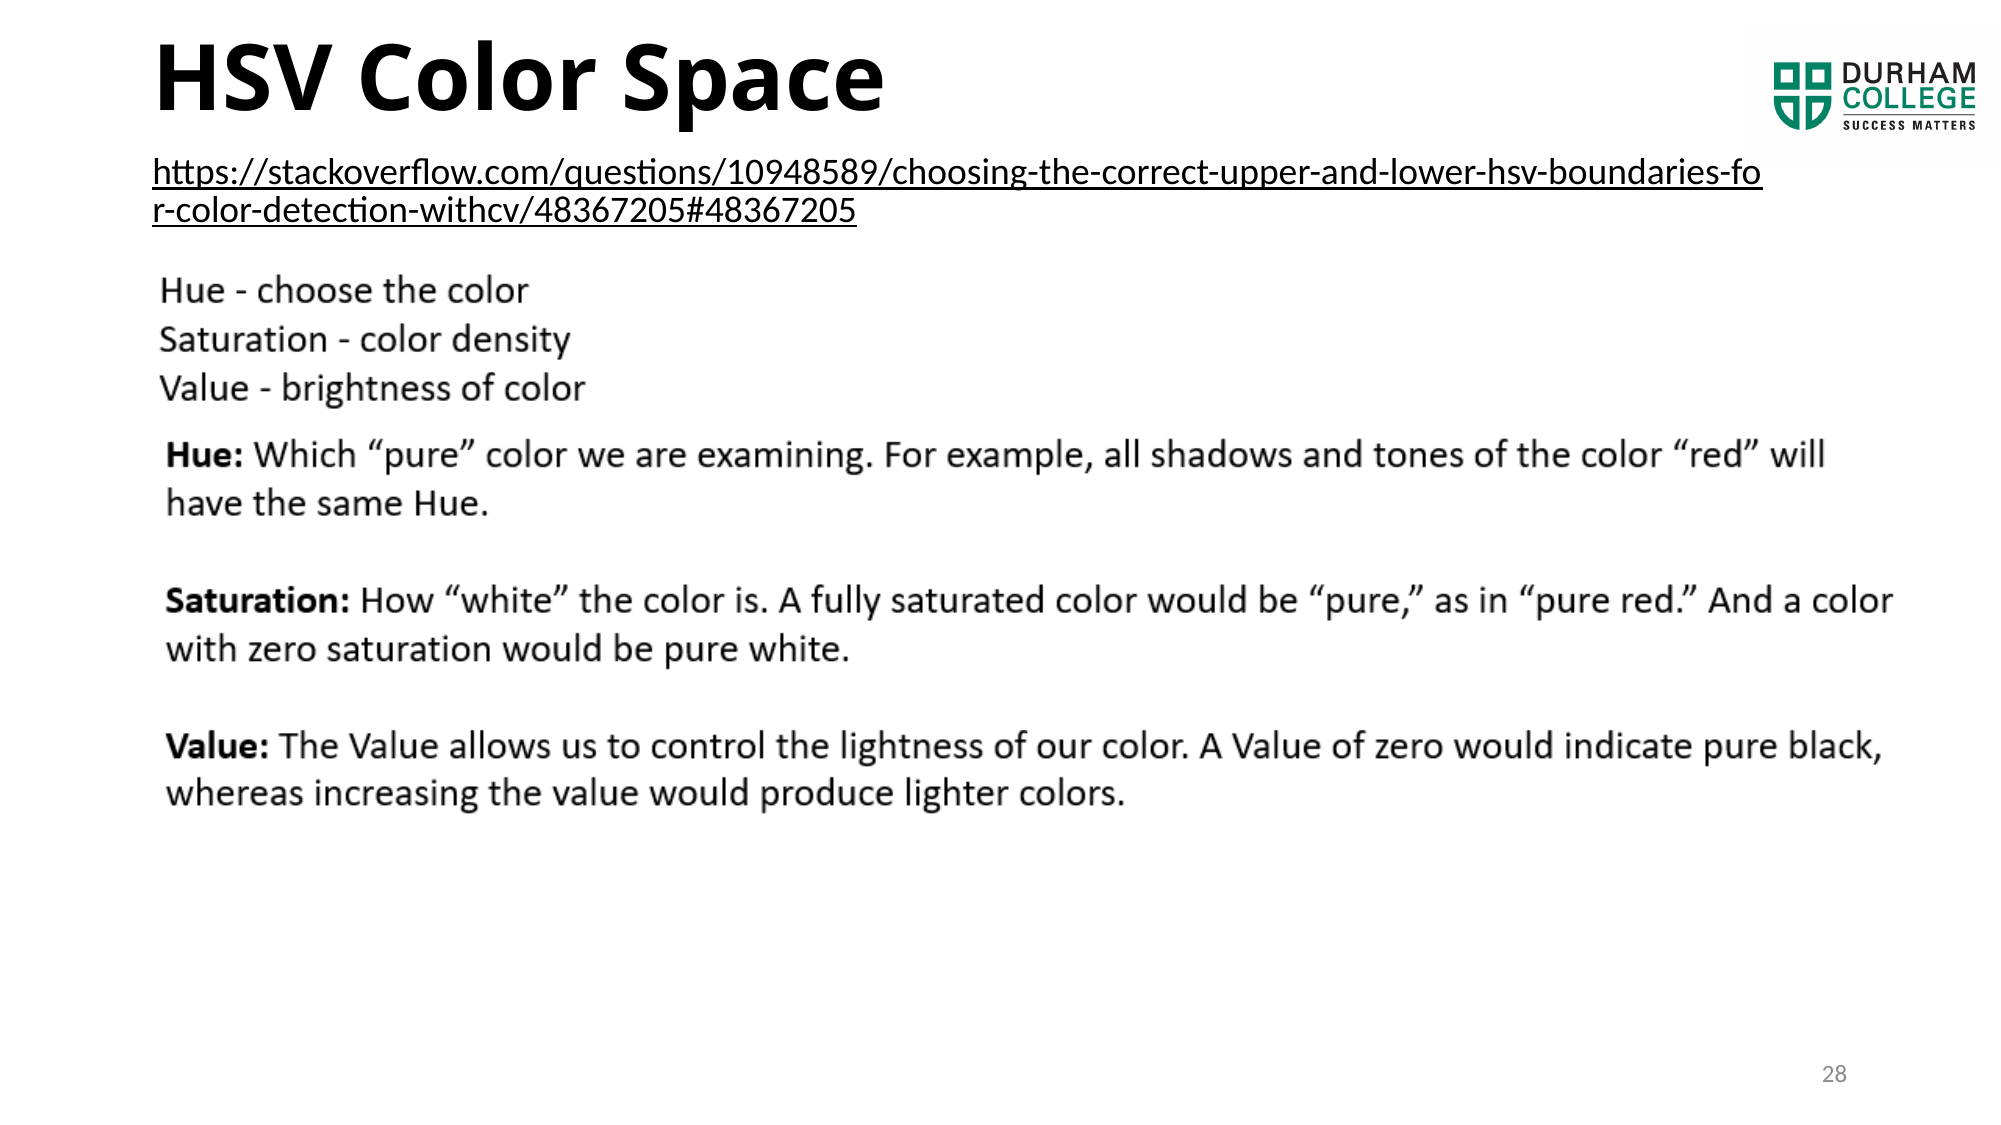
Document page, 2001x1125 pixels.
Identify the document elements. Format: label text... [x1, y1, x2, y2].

picture [1781, 22, 2000, 166]
picture [157, 436, 1923, 815]
picture [157, 270, 597, 412]
slide_number 28 [1412, 1042, 1863, 1103]
text_box https://stackoverflow.com/questions/10948589/choosing-the-correct-upper-and-lower-hsv-boundaries-for-color-detection-withcv/48367205#48367205 [137, 139, 1781, 245]
title HSV Color Space [137, 22, 1863, 140]
